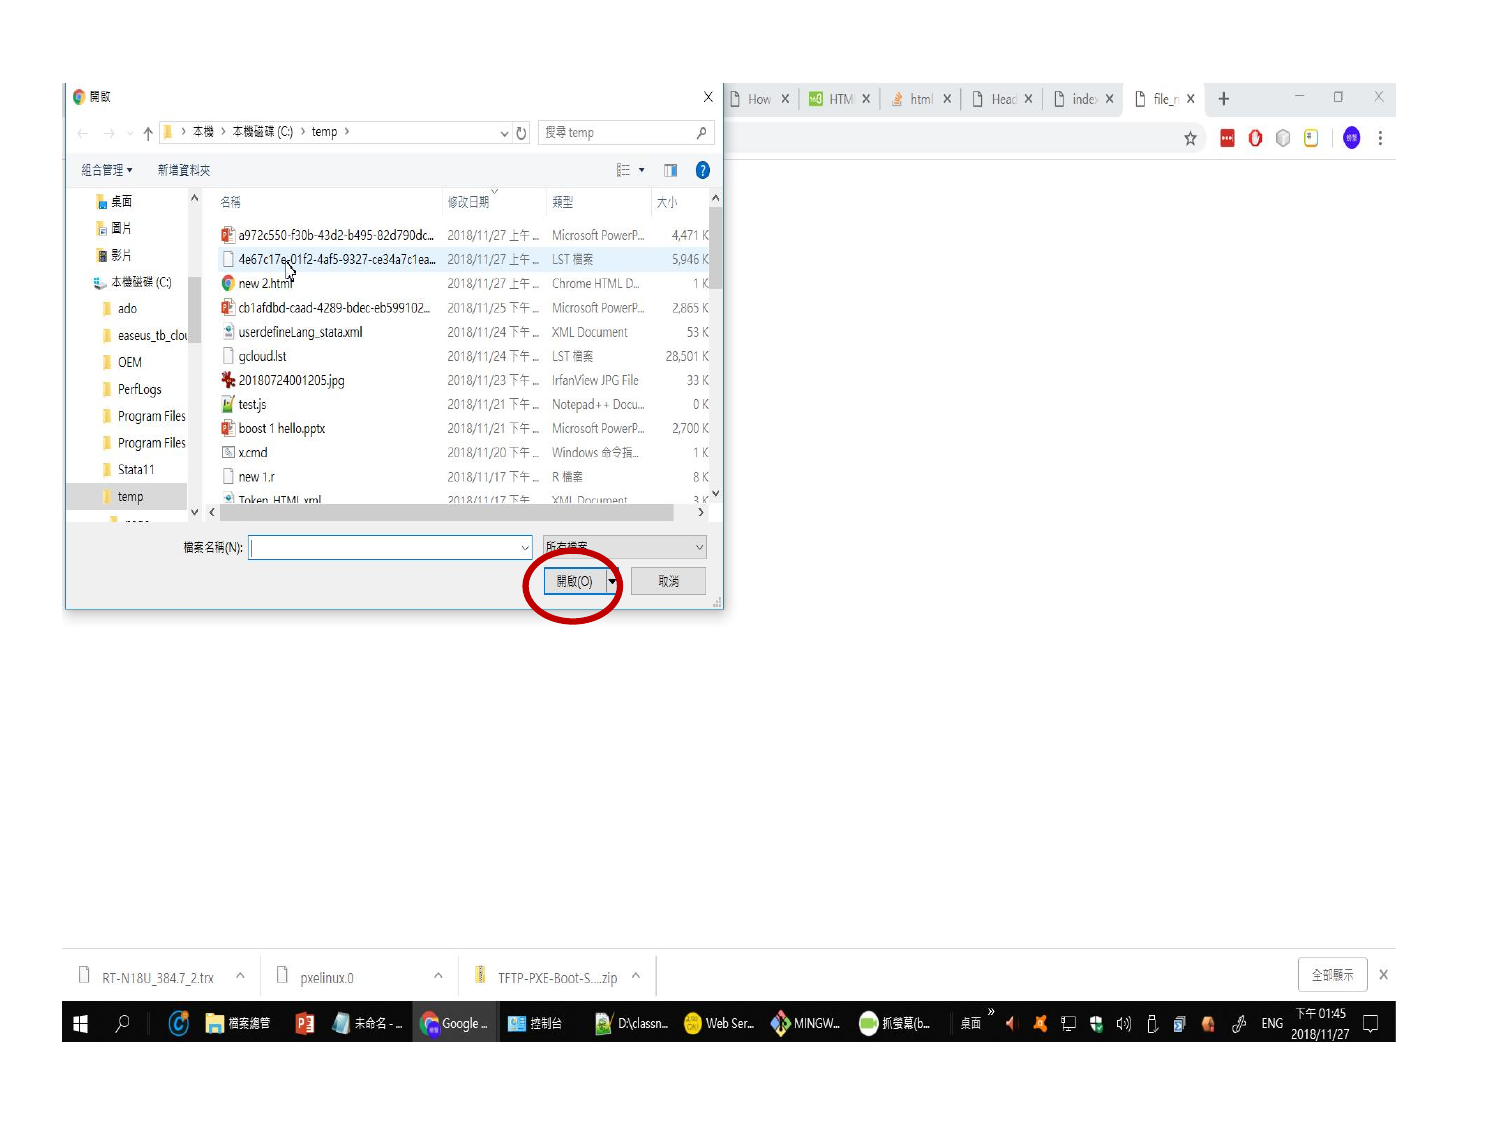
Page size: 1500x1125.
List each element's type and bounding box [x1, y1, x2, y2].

picture [62, 83, 1396, 1042]
